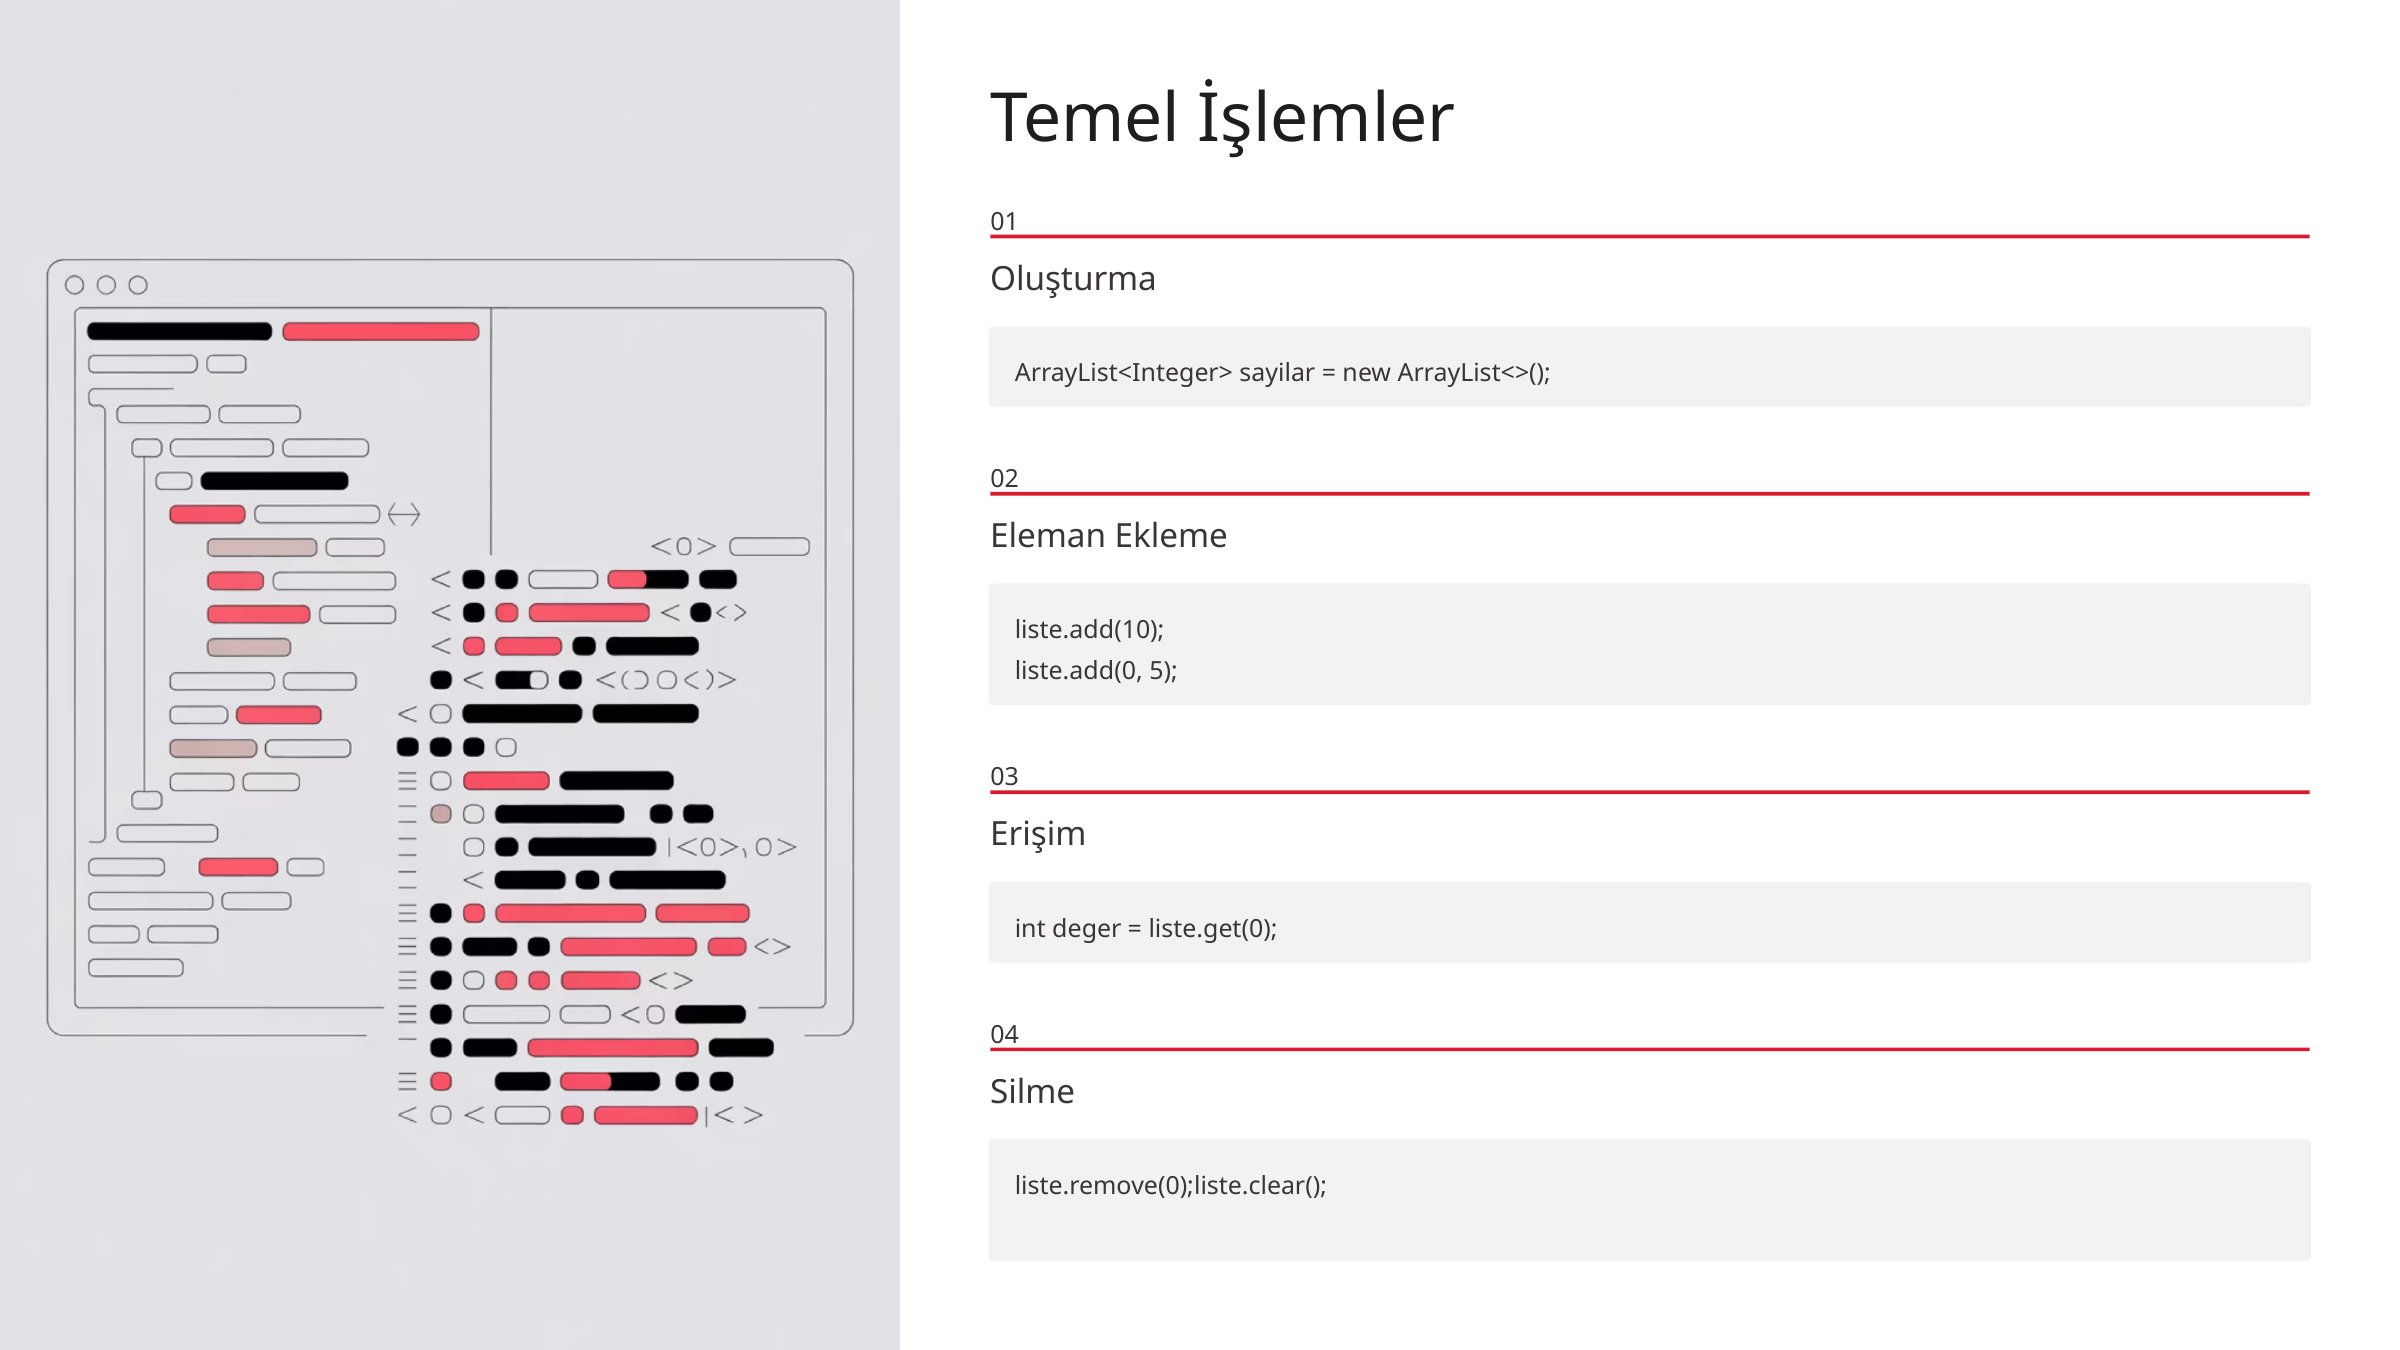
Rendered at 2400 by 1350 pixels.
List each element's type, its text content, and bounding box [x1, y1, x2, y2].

picture [0, 0, 900, 1350]
text_box [988, 583, 2311, 705]
text_box 02 [990, 451, 1017, 484]
text_box [988, 326, 2311, 407]
text_box 03 [990, 750, 1017, 783]
text_box Silme [990, 1067, 1330, 1111]
text_box Eleman Ekleme [990, 512, 1330, 555]
text_box [990, 790, 2310, 795]
text_box [990, 1047, 2310, 1052]
text_box [988, 1139, 2311, 1261]
text_box [990, 491, 2310, 496]
text_box [988, 882, 2311, 963]
text_box liste.remove(0);liste.clear(); [1014, 1158, 2286, 1242]
text_box ArrayList<Integer> sayilar = new ArrayList<>(); [1014, 346, 2286, 388]
text_box Temel İşlemler [990, 70, 1670, 156]
text_box [990, 234, 2310, 239]
text_box Erişim [990, 810, 1330, 854]
text_box int deger = liste.get(0); [1014, 901, 2286, 943]
text_box liste.add(10); liste.add(0, 5); [1014, 603, 2286, 686]
text_box 04 [990, 1007, 1017, 1040]
text_box Oluşturma [990, 255, 1330, 298]
text_box 01 [990, 194, 1017, 227]
